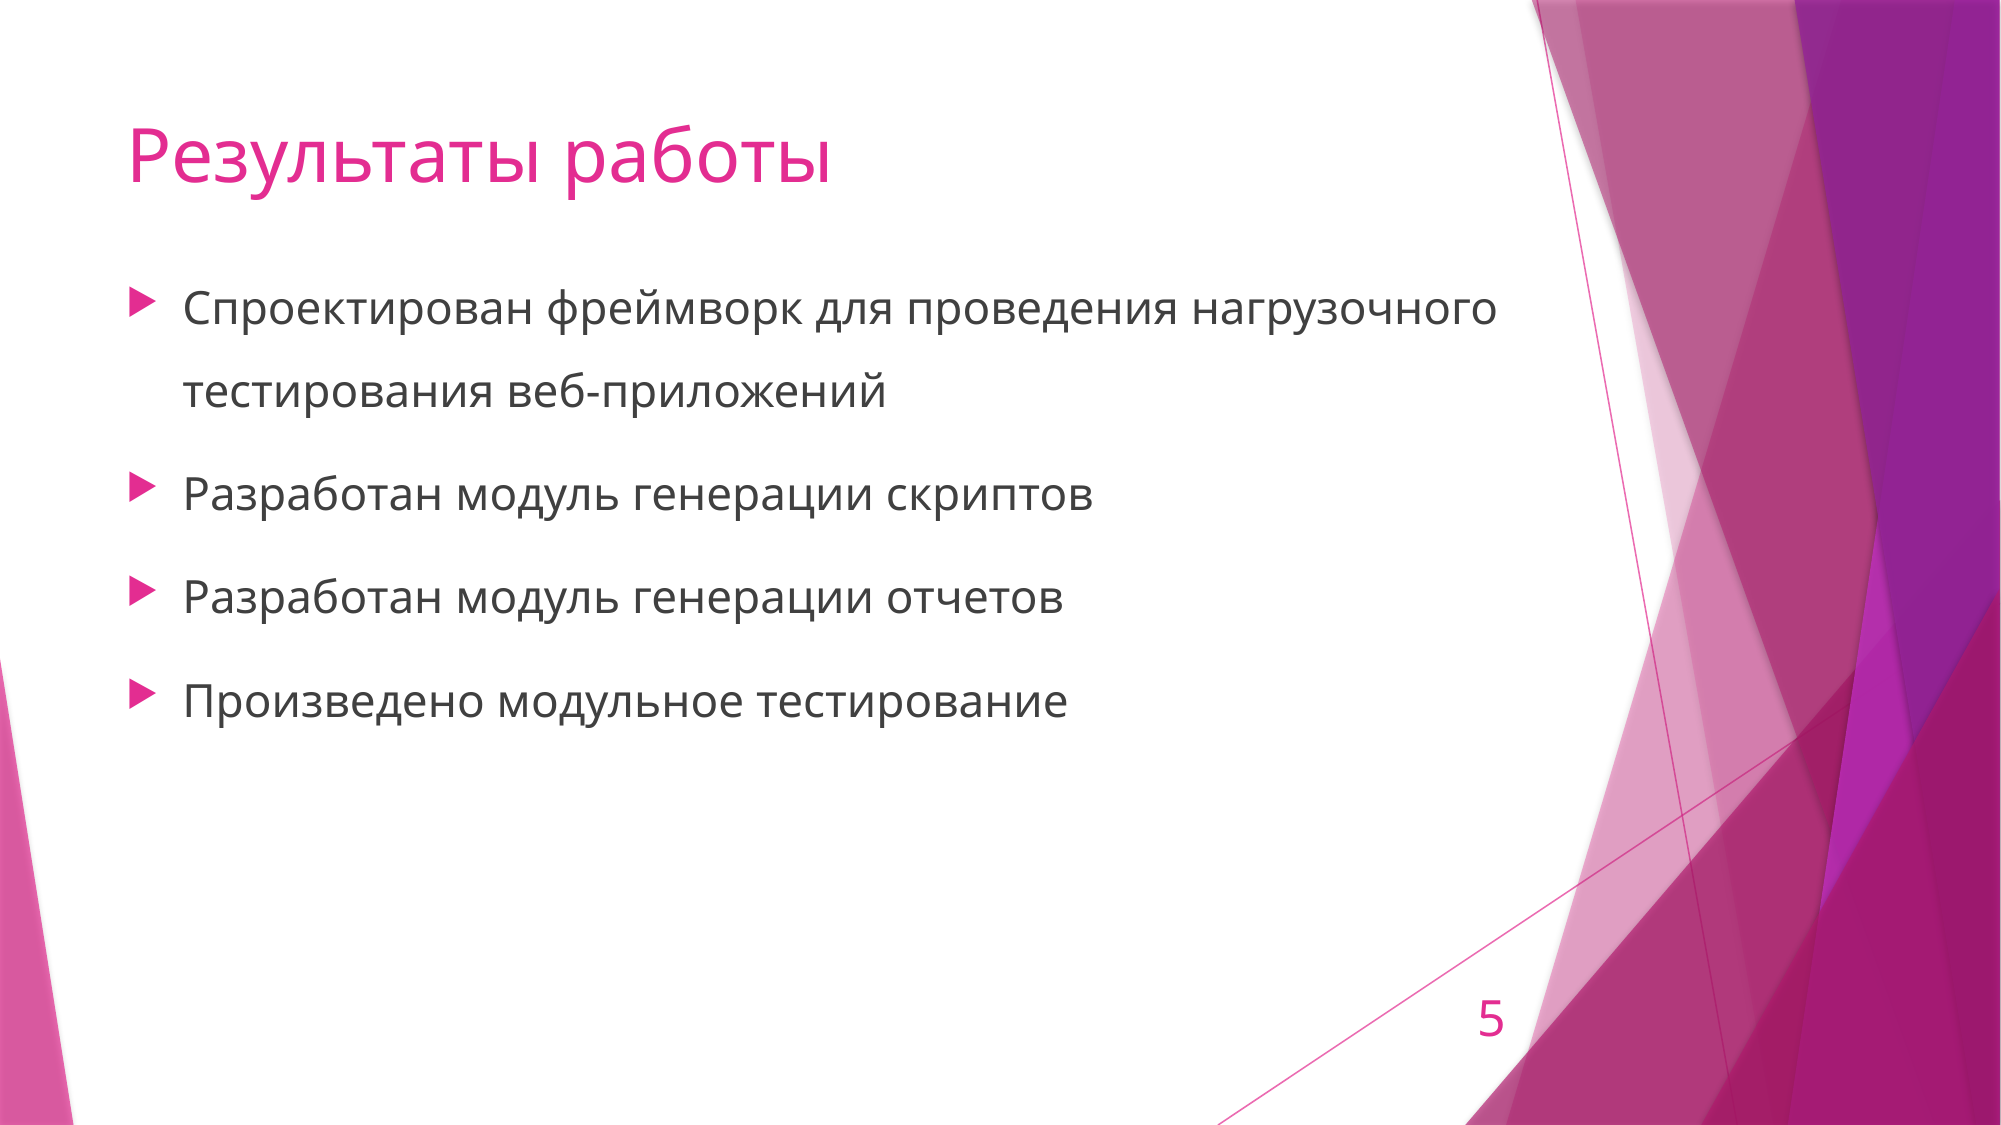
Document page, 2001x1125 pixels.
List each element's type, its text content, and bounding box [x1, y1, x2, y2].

title Результаты работы [111, 99, 1522, 228]
list Спроектирован фреймворк для проведения нагрузочного тестирования веб-приложений Разработан модуль генерации скриптов Разработан модуль генерации отчетов Произведено модульное тестирование [111, 244, 1574, 925]
slide_number 5 [1409, 991, 1522, 1051]
